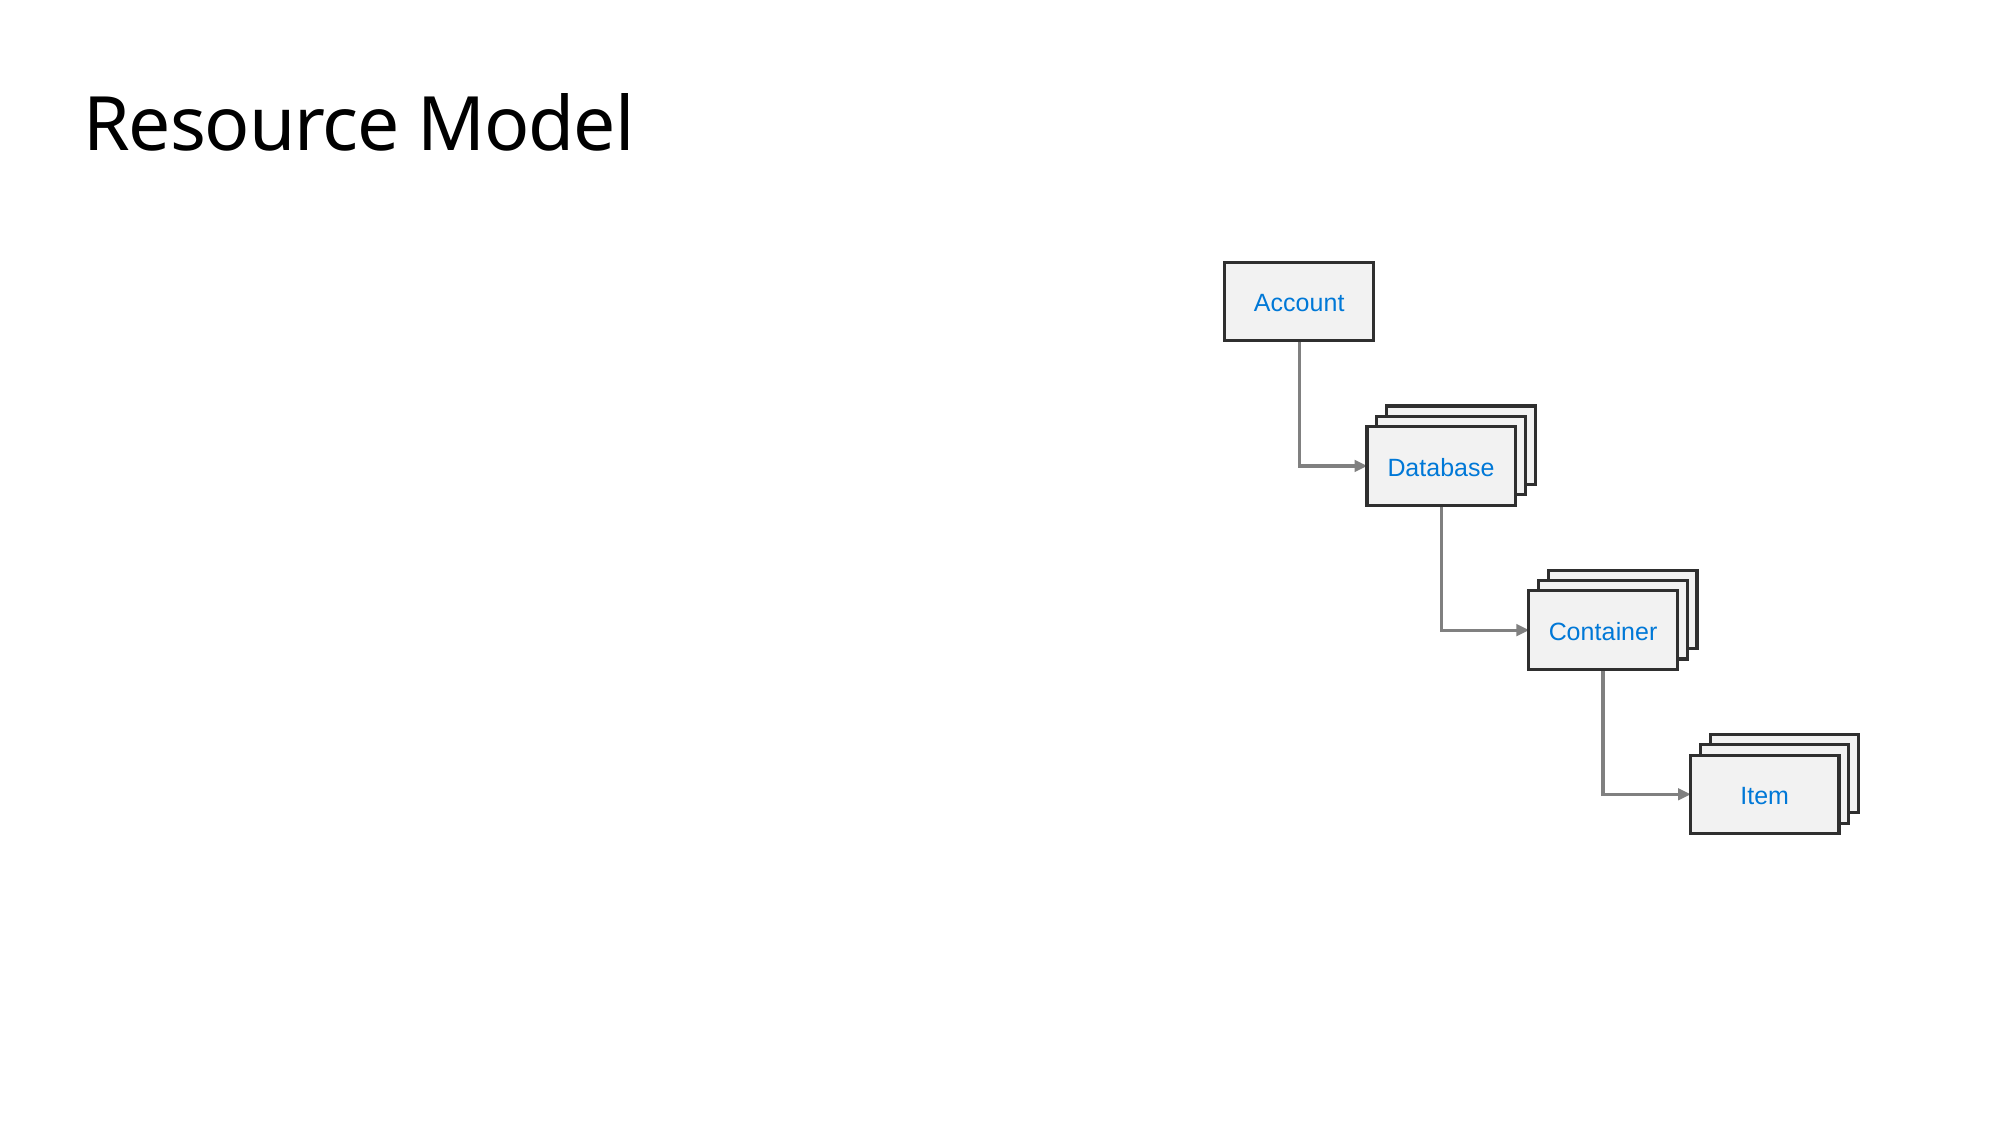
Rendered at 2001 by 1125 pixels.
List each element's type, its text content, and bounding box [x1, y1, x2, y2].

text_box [1528, 569, 1698, 670]
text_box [1366, 405, 1536, 506]
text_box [1690, 734, 1860, 834]
title Resource Model [83, 75, 947, 341]
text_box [1270, 369, 1396, 438]
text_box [1422, 523, 1548, 612]
text_box Account [1224, 262, 1374, 342]
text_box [1584, 687, 1710, 776]
